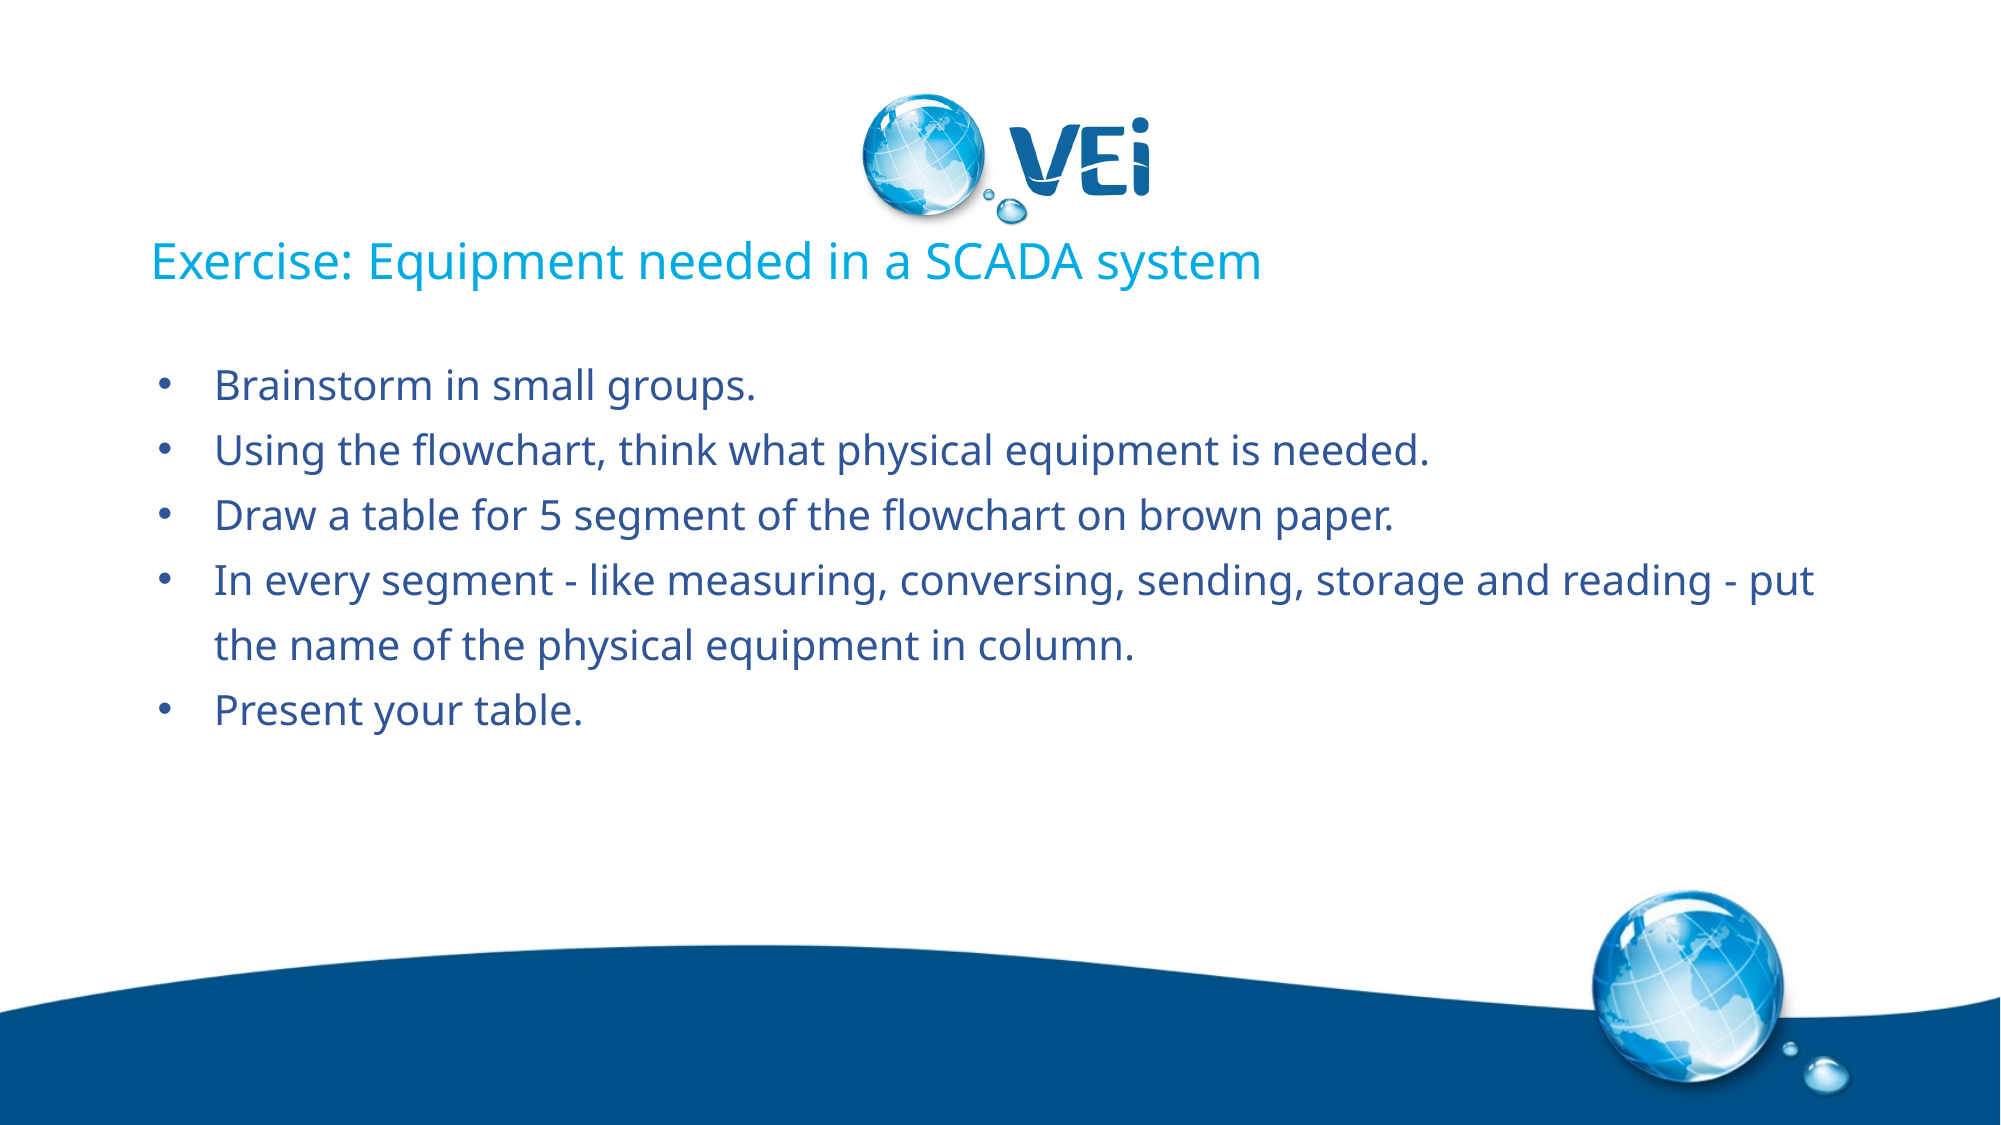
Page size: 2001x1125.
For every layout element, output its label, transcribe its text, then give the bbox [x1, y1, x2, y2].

picture [1741, 936, 1753, 942]
title Exercise: Equipment needed in a SCADA system [135, 228, 1861, 336]
subtitle Brainstorm in small groups. Using the flowchart, think what physical equipment is needed. Draw a table for 5 segment of the flowchart on brown paper. In every segment - like measuring, conversing, sending, storage and reading - put the name of the physical equipment in column. Present your table. [142, 335, 1865, 897]
picture [852, 84, 1159, 228]
picture [0, 873, 2001, 1125]
